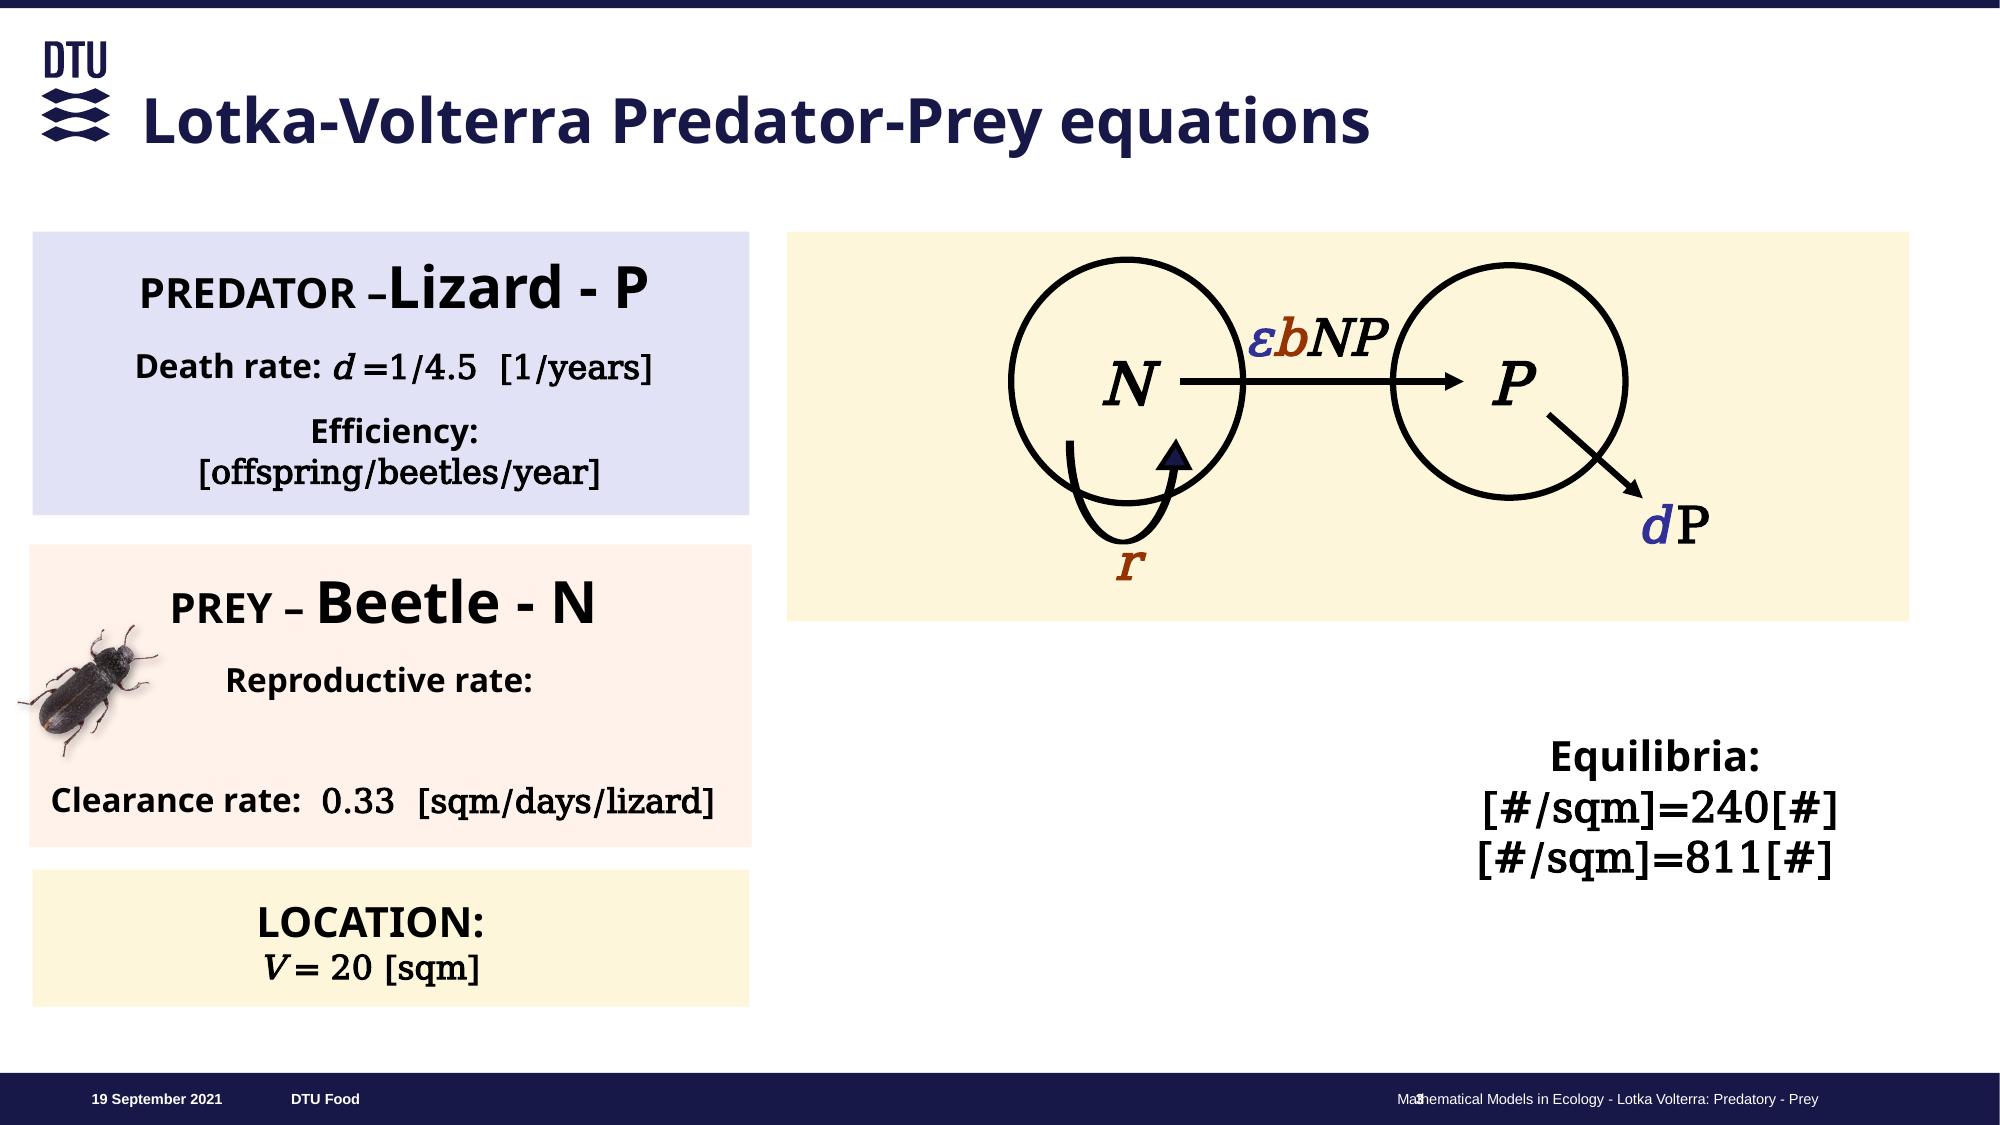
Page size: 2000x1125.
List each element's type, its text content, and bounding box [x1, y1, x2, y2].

text_box 3 [1415, 1072, 1469, 1125]
text_box LOCATION: V = 20 [sqm] [141, 888, 600, 994]
text_box [1153, 442, 1189, 522]
text_box [1393, 390, 1542, 498]
text_box P [1411, 338, 1607, 424]
text_box [1411, 265, 1626, 412]
text_box [787, 231, 1910, 622]
text_box r [1029, 522, 1225, 597]
text_box [32, 231, 750, 516]
text_box © Benny Trapp, CC BY 3.0 <https://creativecommons.org/licenses/by/3.0>, via Wikimedia Commons [1341, 835, 1502, 883]
title Lotka-Volterra Predator-Prey equations [141, 59, 1520, 157]
text_box [1393, 373, 1411, 378]
text_box [32, 869, 750, 1007]
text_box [1547, 413, 1643, 499]
text_box [1011, 259, 1243, 504]
text_box εbNP [1215, 297, 1411, 373]
picture [0, 584, 195, 782]
text_box 𝑑P [1576, 485, 1772, 561]
text_box [1224, 373, 1244, 378]
text_box [29, 544, 752, 848]
text_box N [1028, 338, 1224, 424]
